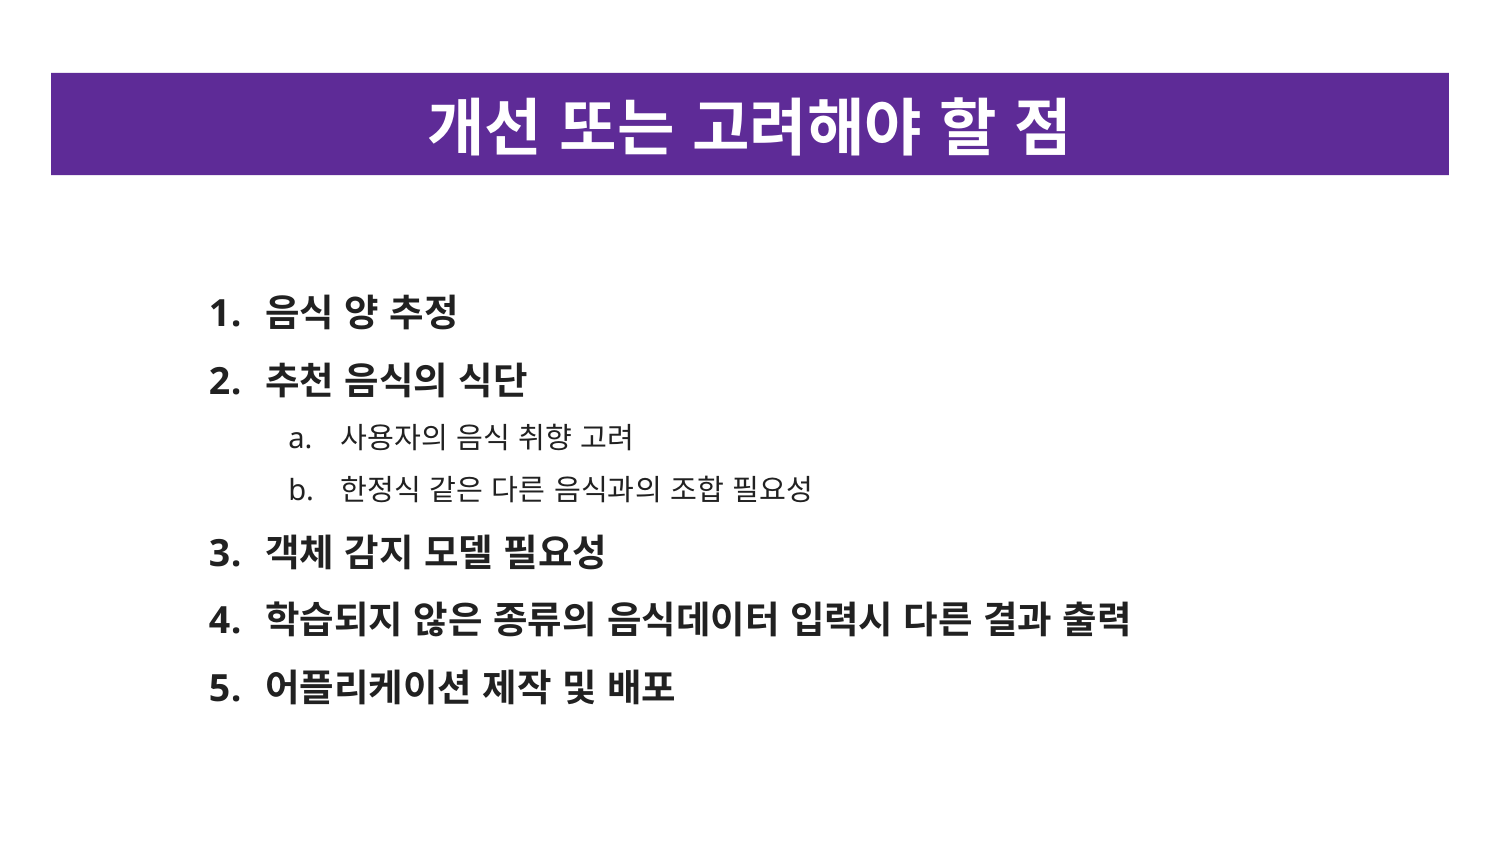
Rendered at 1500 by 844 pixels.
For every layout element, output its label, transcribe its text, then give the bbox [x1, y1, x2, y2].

title 개선 또는 고려해야 할 점 [51, 72, 1449, 176]
list 음식 양 추정 추천 음식의 식단 사용자의 음식 취향 고려 한정식 같은 다른 음식과의 조합 필요성 객체 감지 모델 필요성 학습되지 않은 종류의 음식데이터 입력시 다른 결과 출력 어플리케이션 제작 및 배포 [175, 251, 1449, 812]
